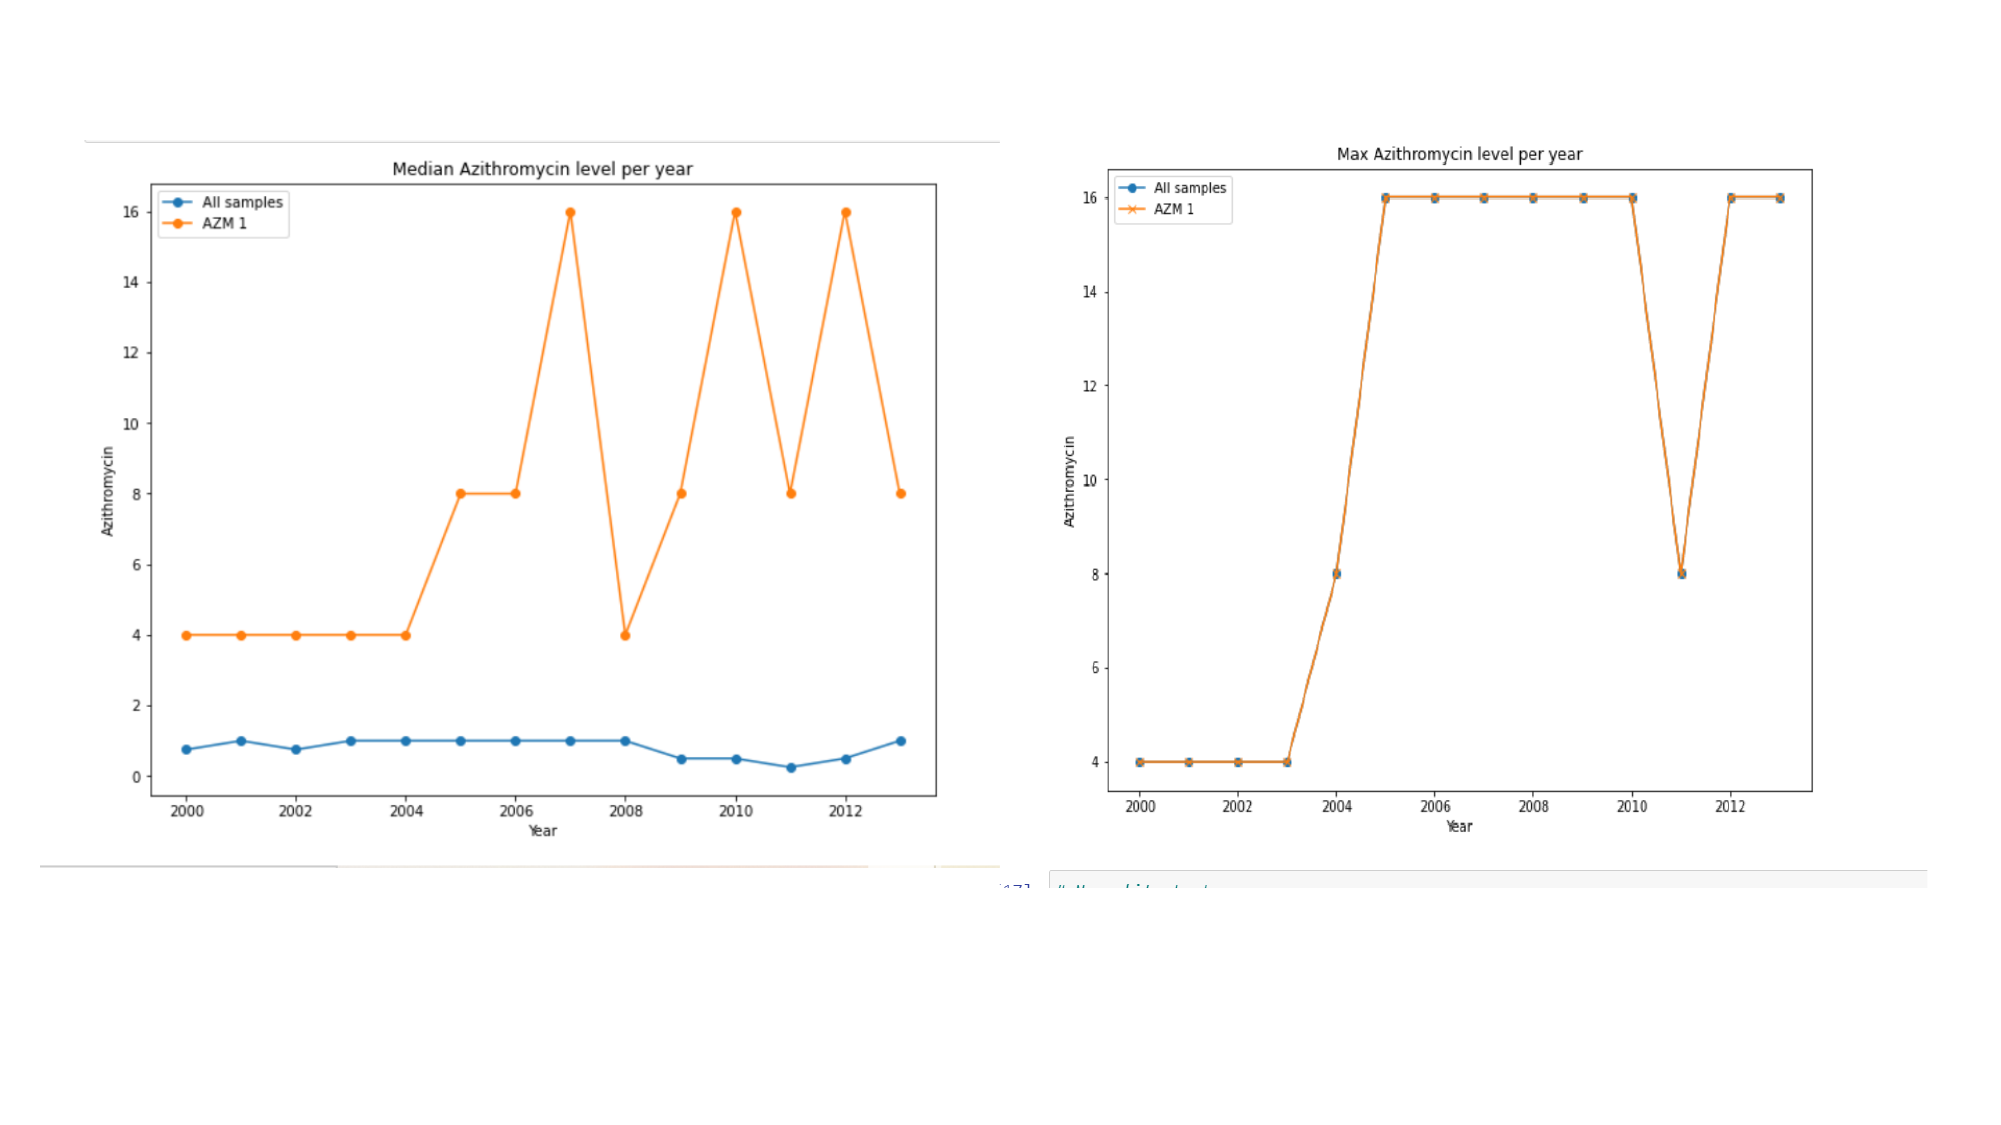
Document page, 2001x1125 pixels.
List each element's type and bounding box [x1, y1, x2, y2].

picture [39, 120, 1928, 888]
